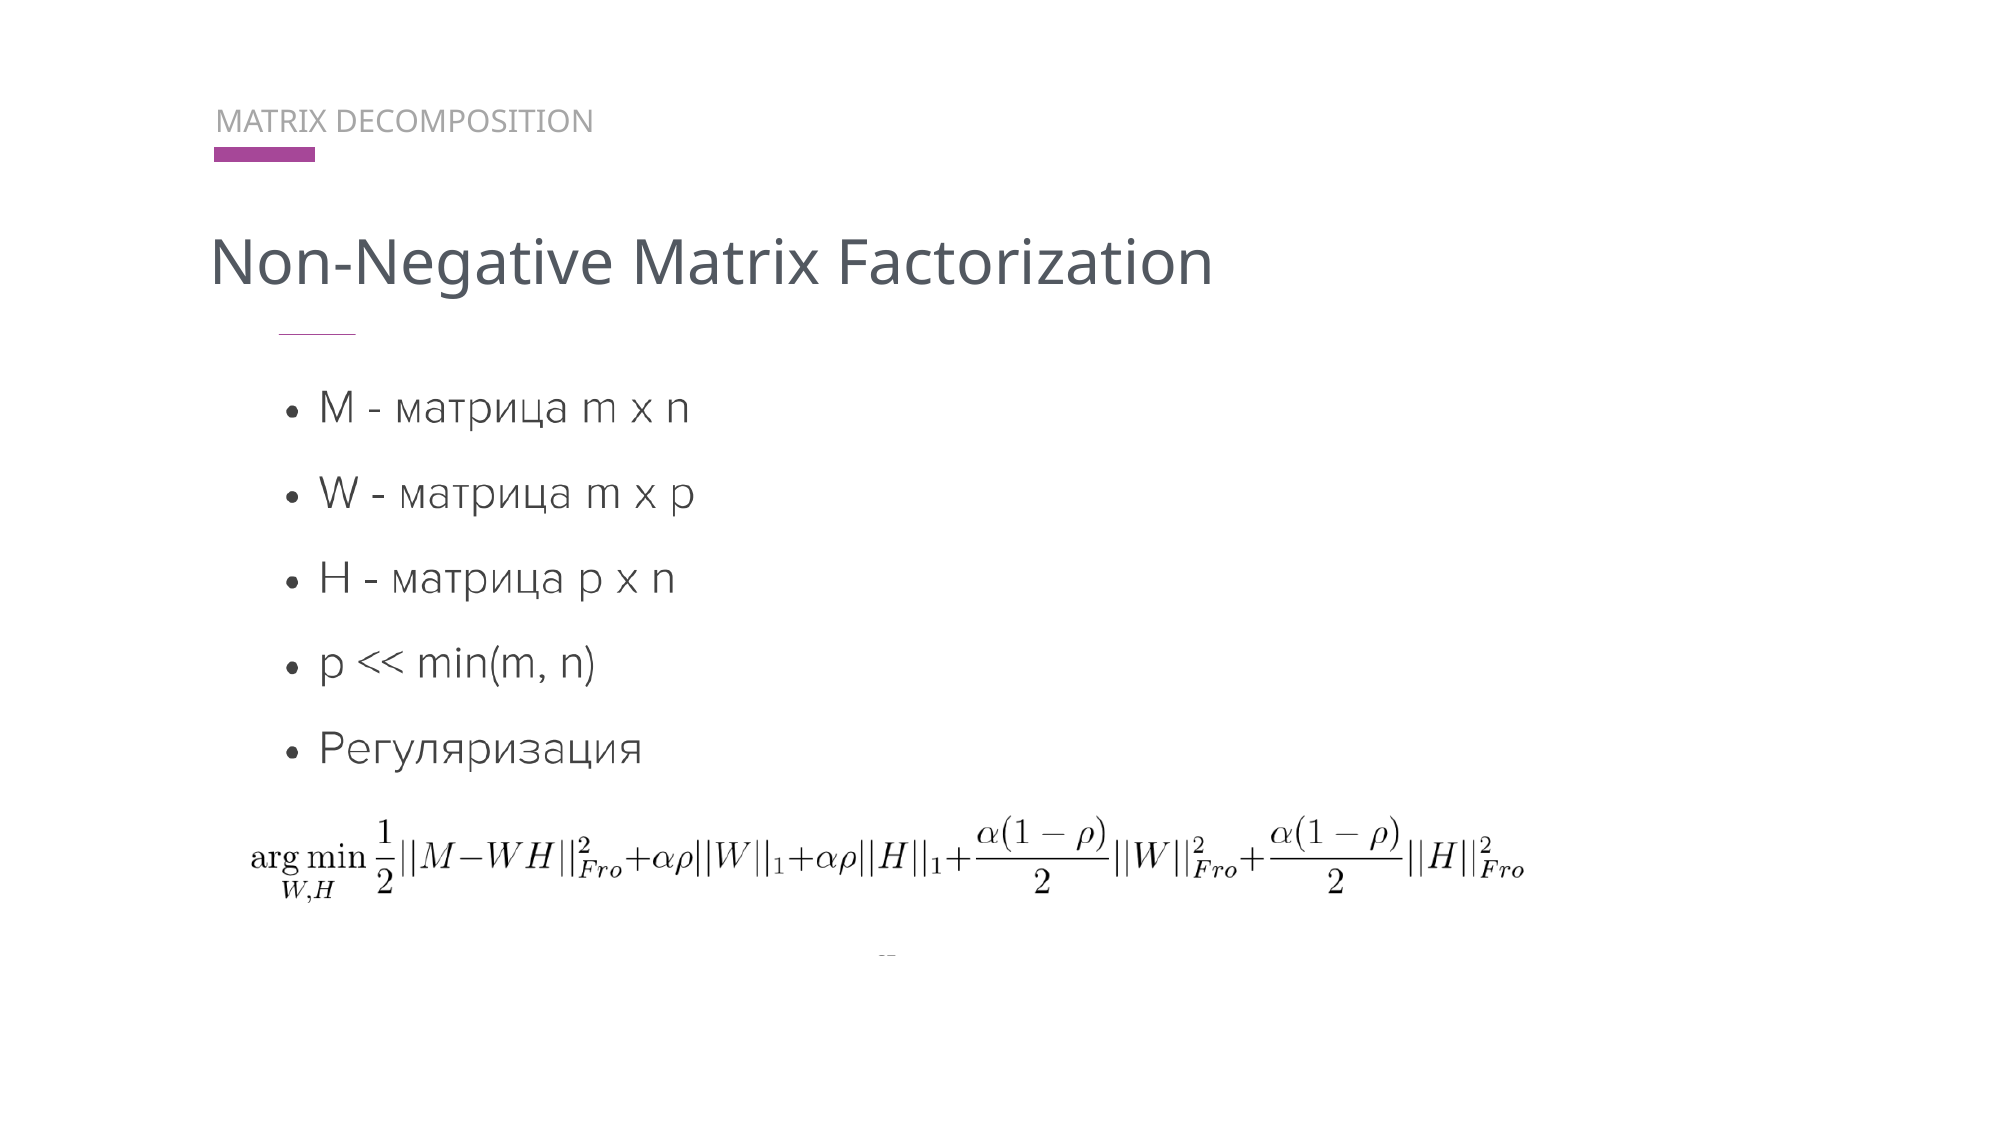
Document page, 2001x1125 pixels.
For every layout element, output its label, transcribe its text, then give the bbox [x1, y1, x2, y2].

text_box MATRIX DECOMPOSITION [211, 85, 1800, 139]
text_box Non-Negative Matrix Factorization [204, 195, 1794, 335]
picture [214, 334, 1572, 957]
